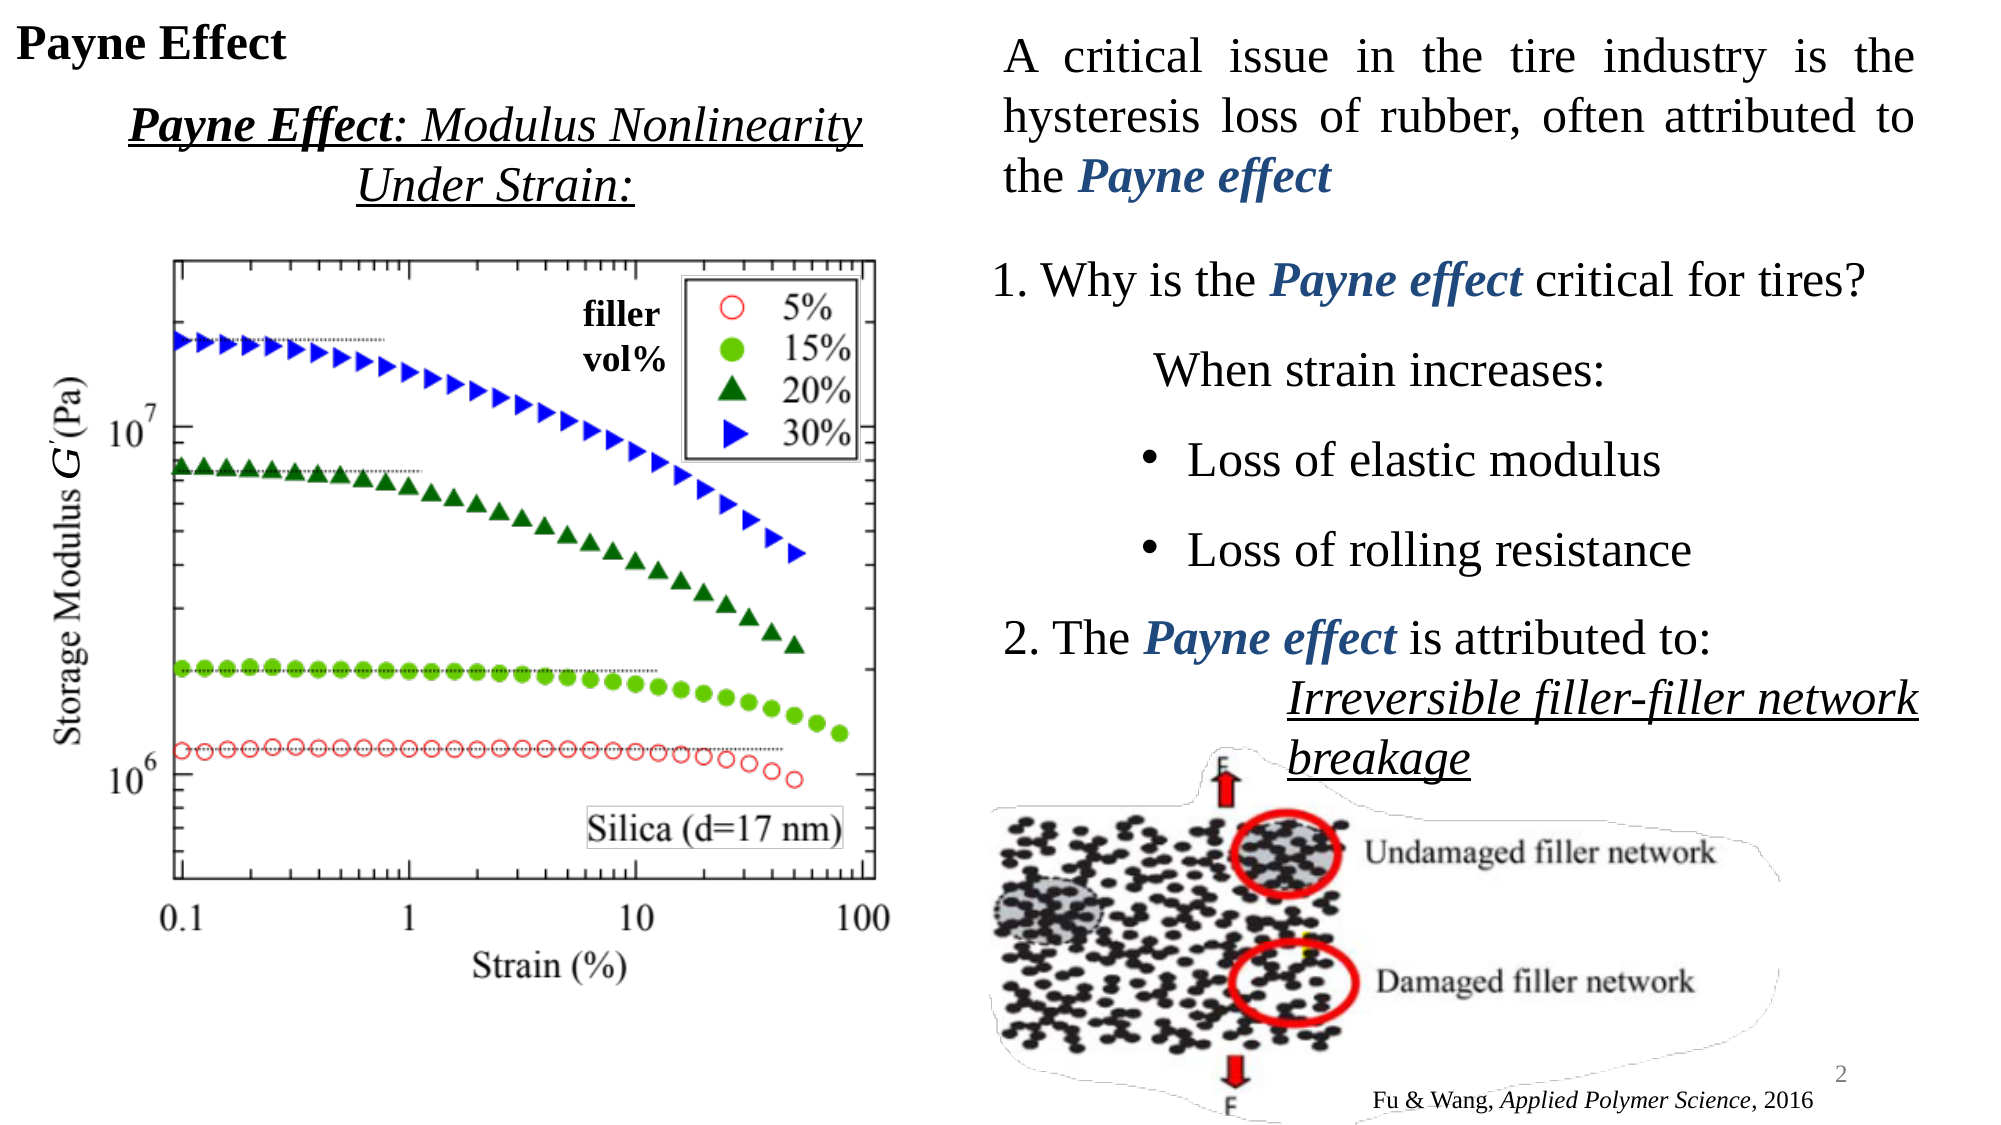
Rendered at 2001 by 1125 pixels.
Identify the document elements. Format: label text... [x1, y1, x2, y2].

text_box A critical issue in the tire industry is the hysteresis loss of rubber, often attributed to the Payne effect [989, 14, 1932, 208]
picture [988, 745, 1782, 1125]
text_box Payne Effect: Modulus Nonlinearity Under Strain: [90, 83, 901, 219]
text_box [0, 219, 958, 1006]
text_box Payne Effect [1, 1, 303, 77]
slide_number 2 [1782, 1042, 1863, 1103]
text_box Fu & Wang, Applied Polymer Science, 2016 [1782, 1103, 1842, 1121]
text_box 2. The Payne effect is attributed to: [989, 566, 1867, 745]
text_box 1. Why is the Payne effect critical for tires? When strain increases: Loss of elastic modulus Loss of rolling resistance [976, 208, 1948, 584]
text_box Irreversible filler-filler network breakage [1272, 657, 1948, 793]
